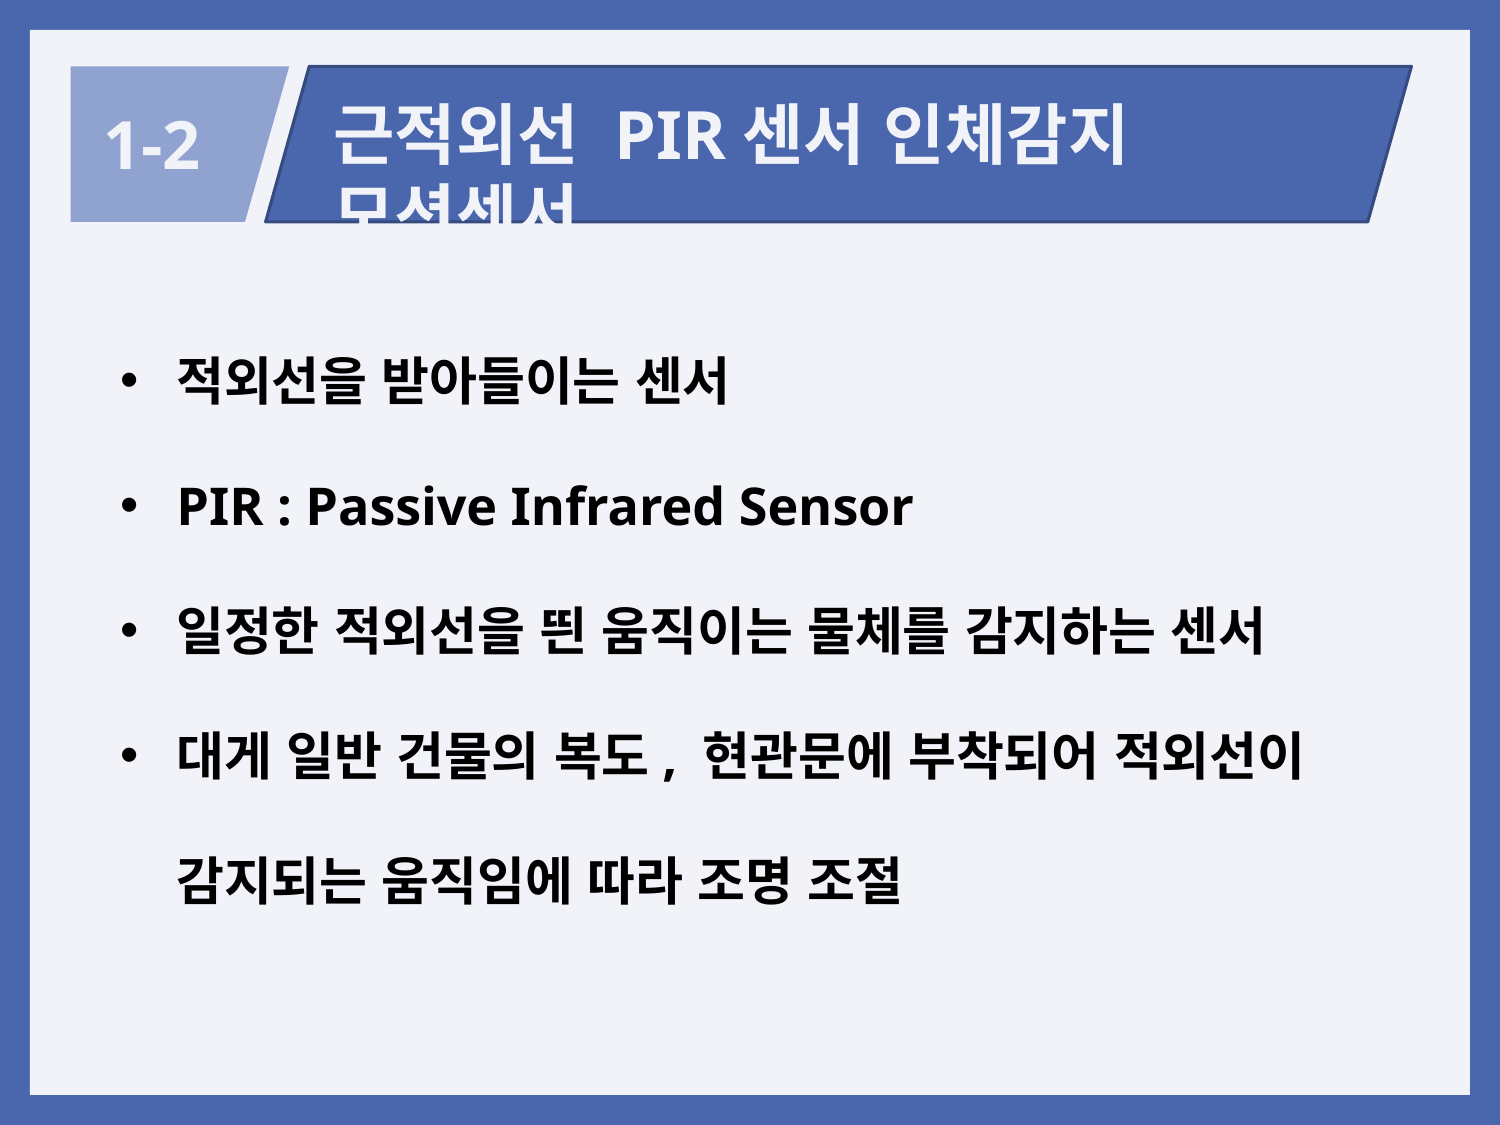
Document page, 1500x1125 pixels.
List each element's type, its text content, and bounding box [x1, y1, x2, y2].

text_box 근적외선 PIR센서 인체감지 모션센서 [318, 85, 1365, 261]
text_box 1-2 [88, 95, 302, 191]
text_box [69, 64, 291, 224]
text_box 적외선을 받아들이는 센서 PIR : Passive Infrared Sensor 일정한 적외선을 띈 움직이는 물체를 감지하는 센서 대게 일반 건물의 복도, 현관문에 부착되어 적외선이 감지되는 움직임에 따라 조명 조절 [105, 278, 1395, 919]
text_box [264, 64, 1413, 224]
